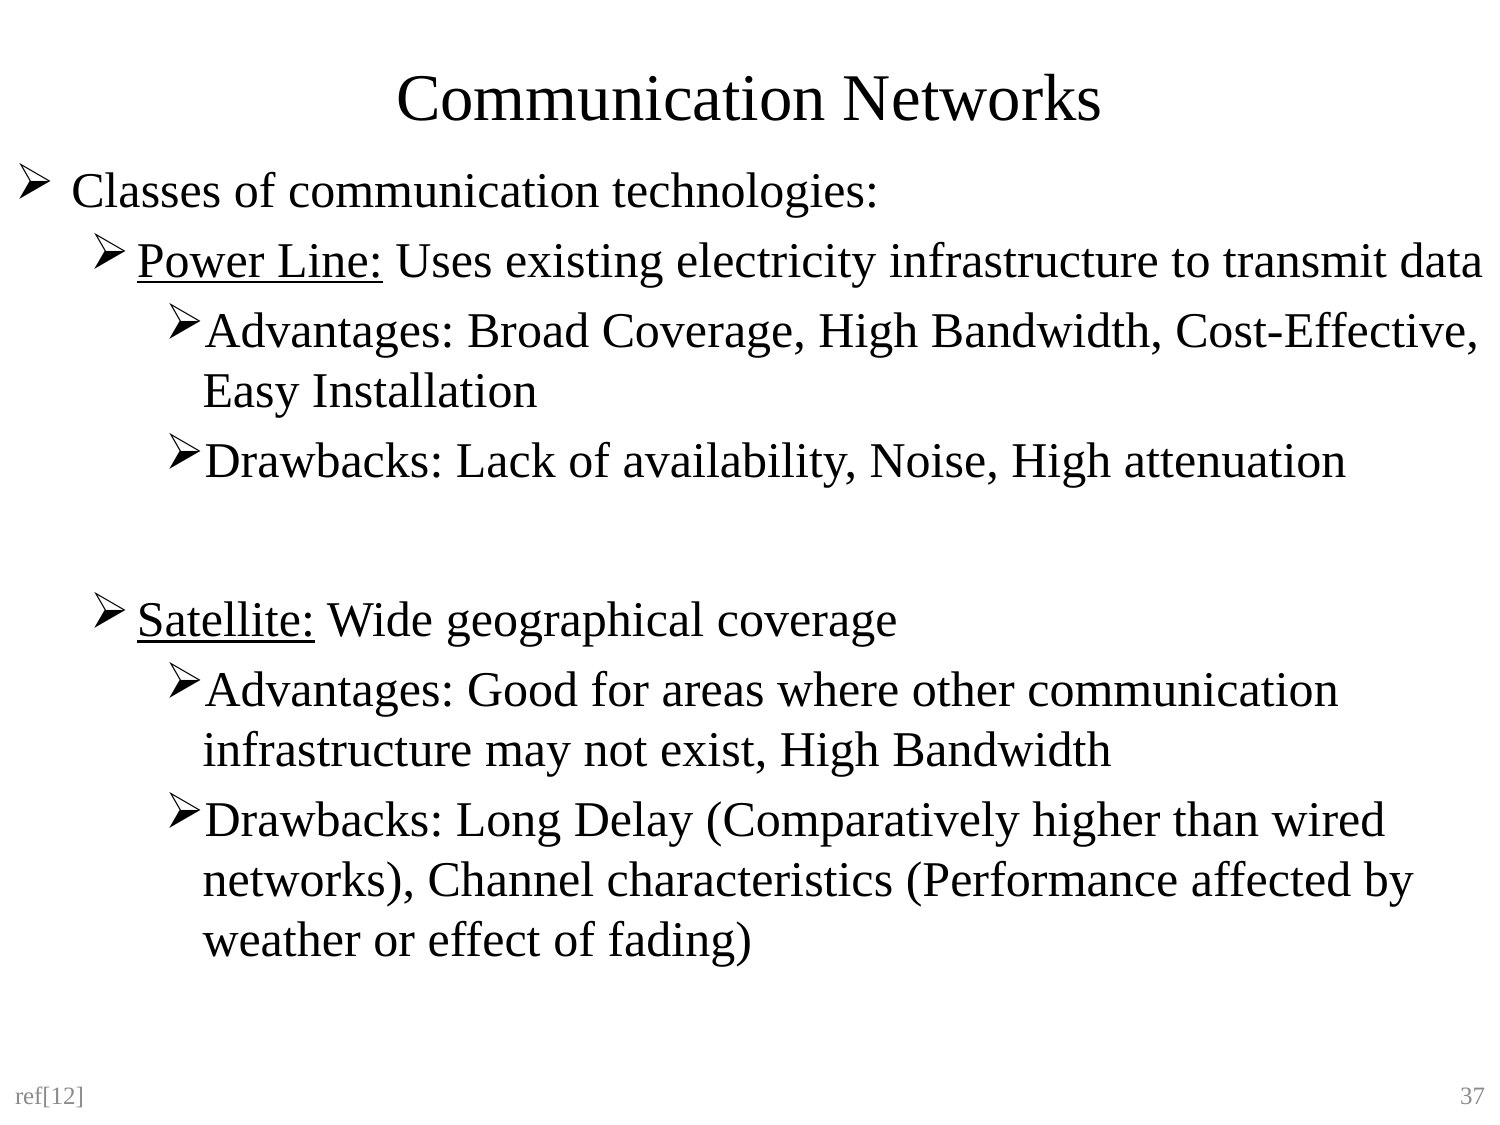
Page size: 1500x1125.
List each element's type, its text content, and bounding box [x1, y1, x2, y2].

list Classes of communication technologies: Power Line: Uses existing electricity infrastructure to transmit data Advantages: Broad Coverage, High Bandwidth, Cost-Effective, Easy Installation Drawbacks: Lack of availability, Noise, High attenuation Satellite: Wide geographical coverage Advantages: Good for areas where other communication infrastructure may not exist, High Bandwidth Drawbacks: Long Delay (Comparatively higher than wired networks), Channel characteristics (Performance affected by weather or effect of fading) [0, 149, 1500, 1125]
slide_number 37 [1149, 1065, 1500, 1125]
footer ref[12] [0, 1065, 475, 1125]
title Communication Networks [75, 0, 1425, 188]
